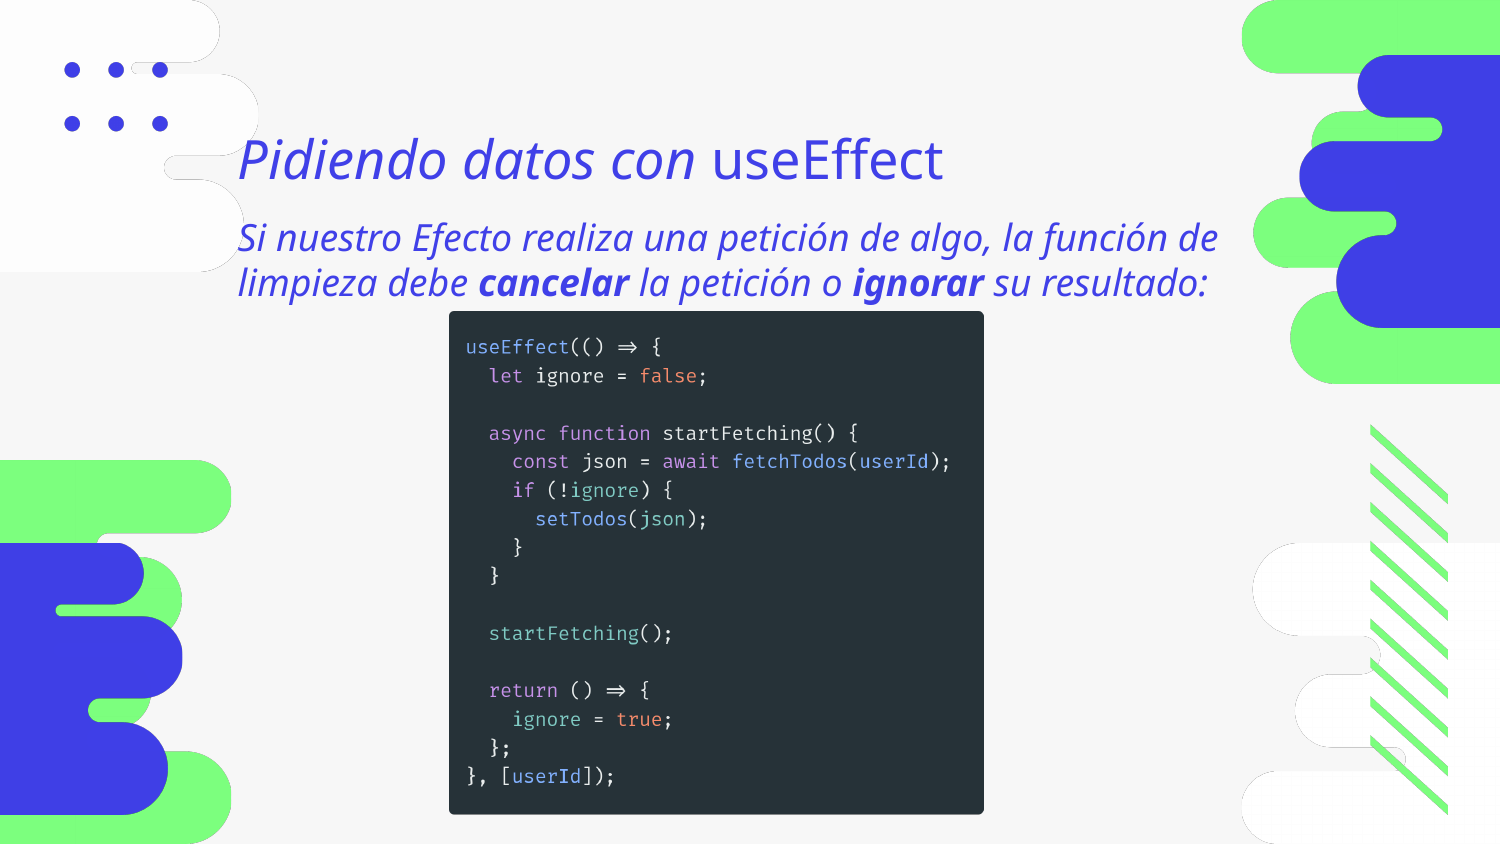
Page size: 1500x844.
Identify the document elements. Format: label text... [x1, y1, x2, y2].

picture [389, 252, 1042, 844]
text_box Si nuestro Efecto realiza una petición de algo, la función de limpieza debe cancelar la petición o ignorar su resultado: [226, 208, 1306, 310]
picture [1241, 425, 1500, 844]
picture [0, 460, 232, 844]
picture [0, 0, 259, 272]
text_box Pidiendo datos con useEffect [226, 119, 1274, 196]
picture [1241, 0, 1500, 384]
